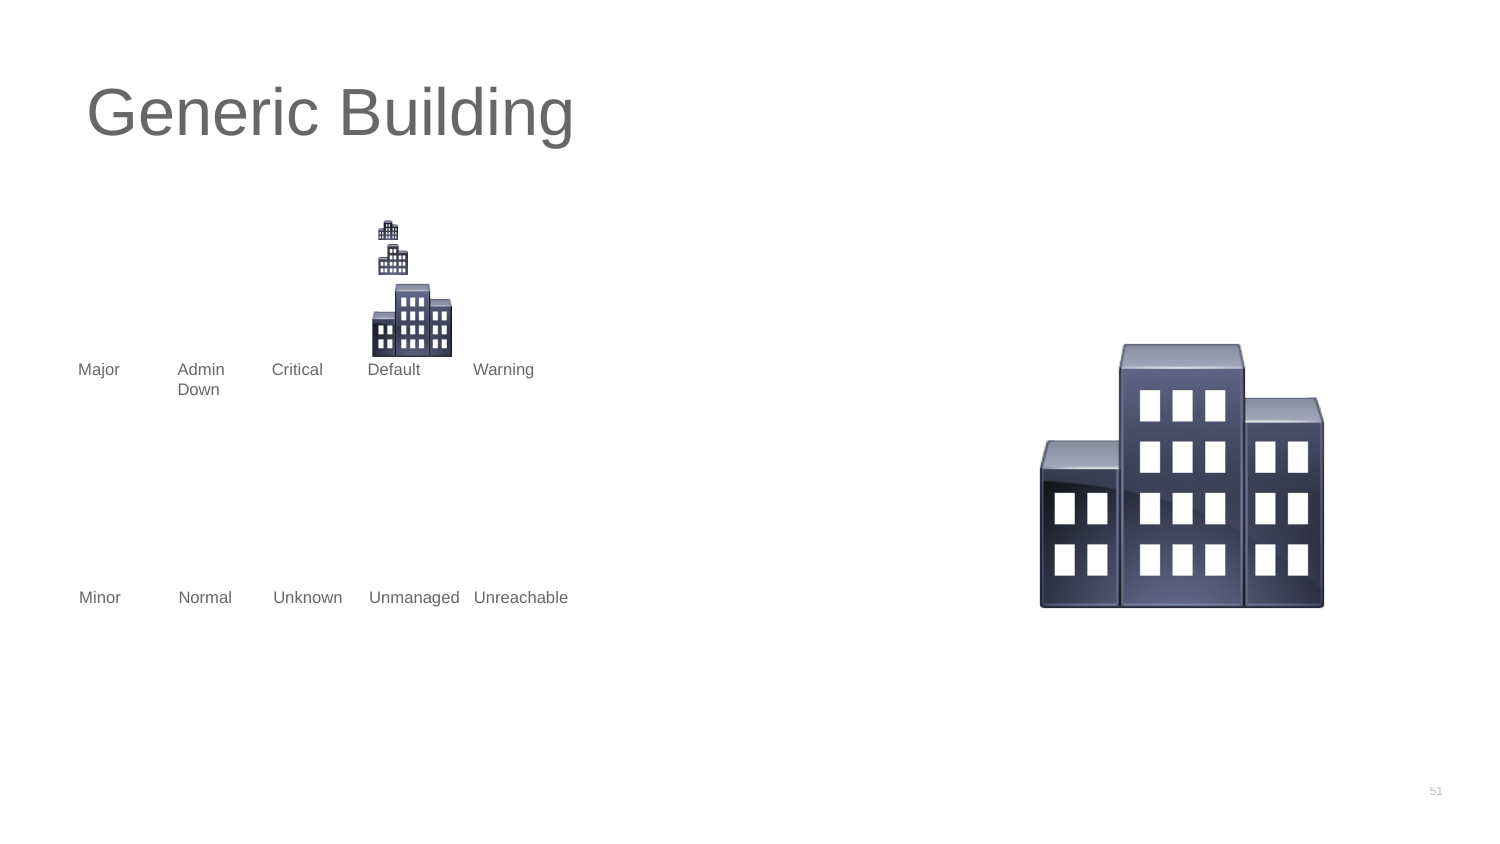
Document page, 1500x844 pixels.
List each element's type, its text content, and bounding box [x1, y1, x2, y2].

title Generic Building [71, 55, 1441, 176]
picture [1021, 315, 1342, 636]
picture [377, 219, 398, 240]
picture [371, 279, 453, 361]
picture [377, 244, 408, 275]
